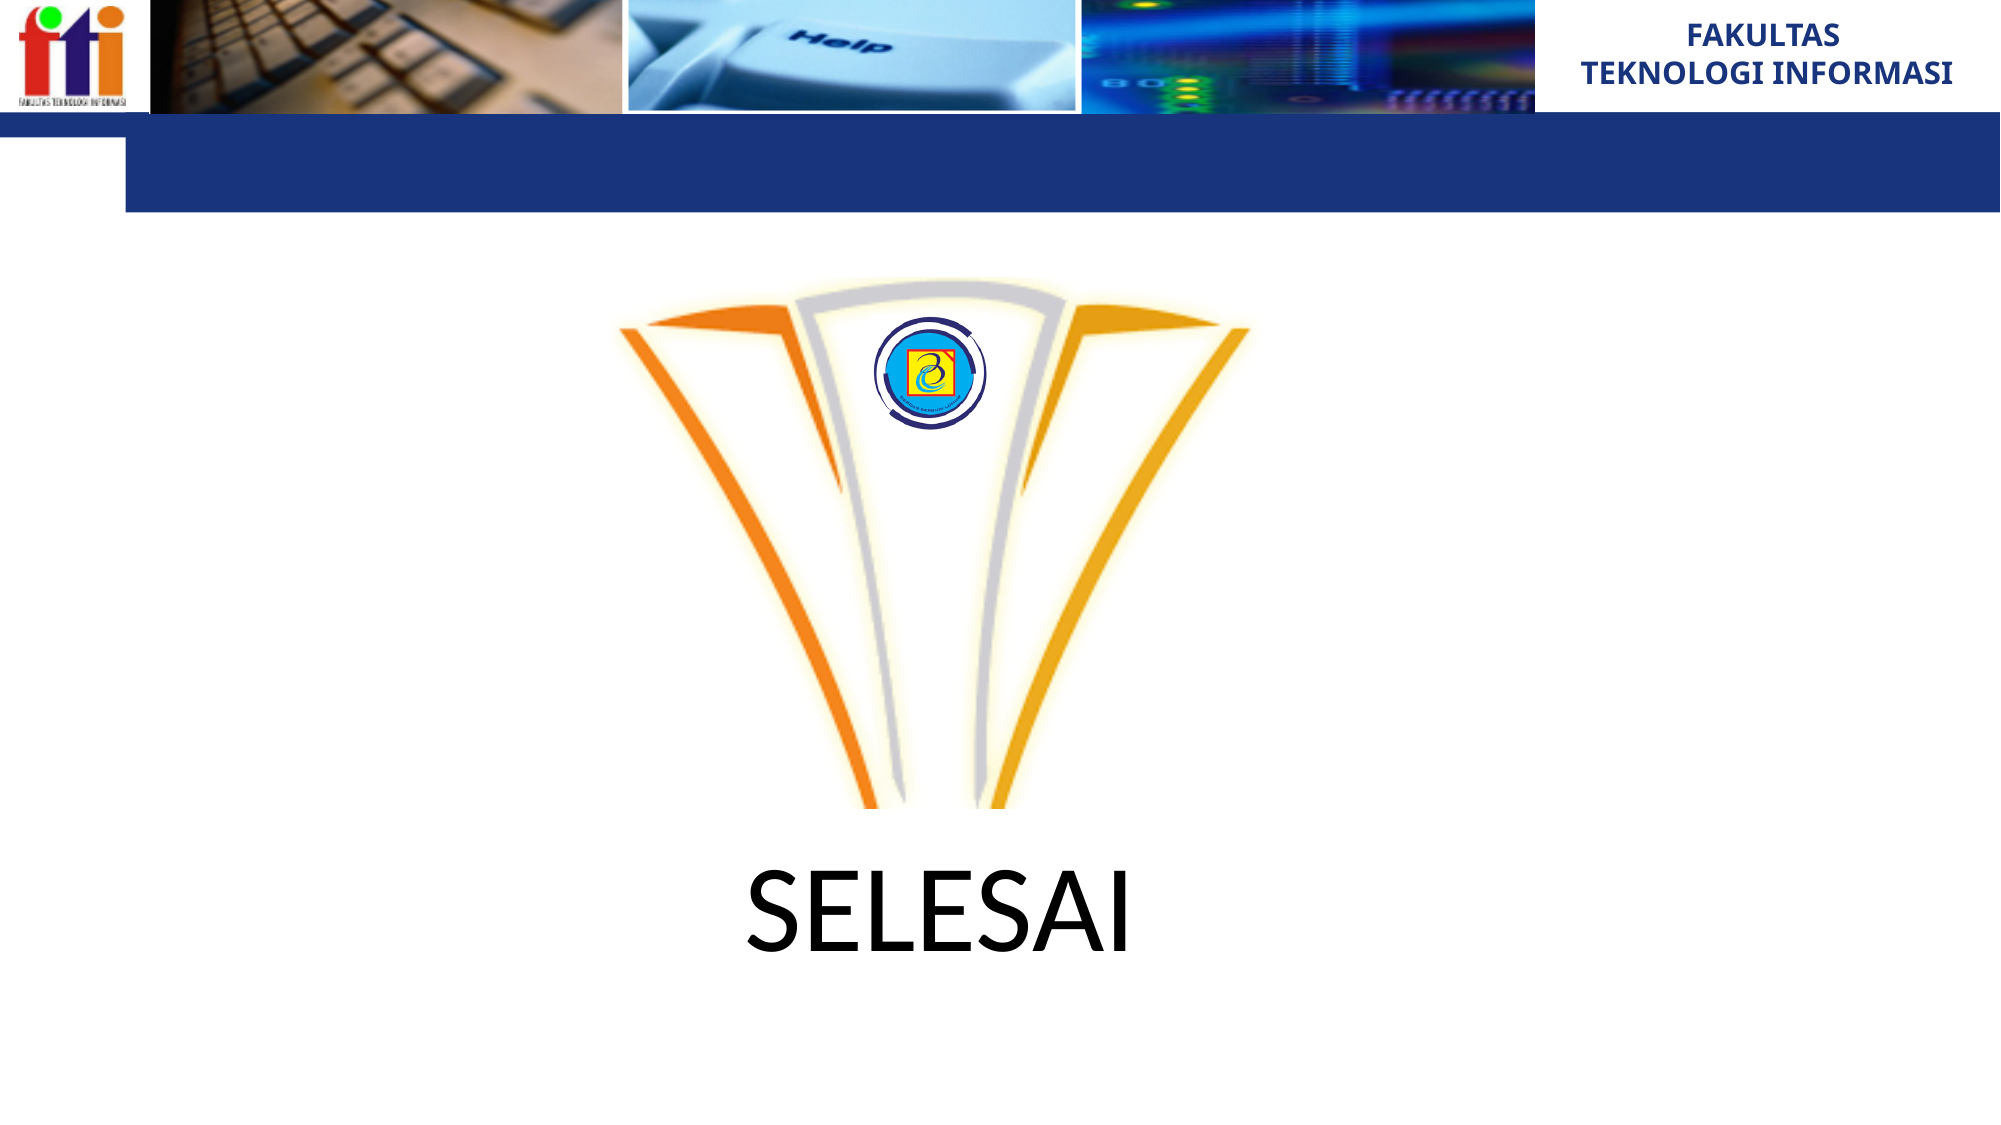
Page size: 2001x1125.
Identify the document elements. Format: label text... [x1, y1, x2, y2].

picture [19, 6, 126, 106]
picture [149, 0, 1535, 114]
title Kesimpulan [157, 722, 1859, 947]
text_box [609, 276, 1261, 810]
list SELESAI [90, 827, 1791, 985]
